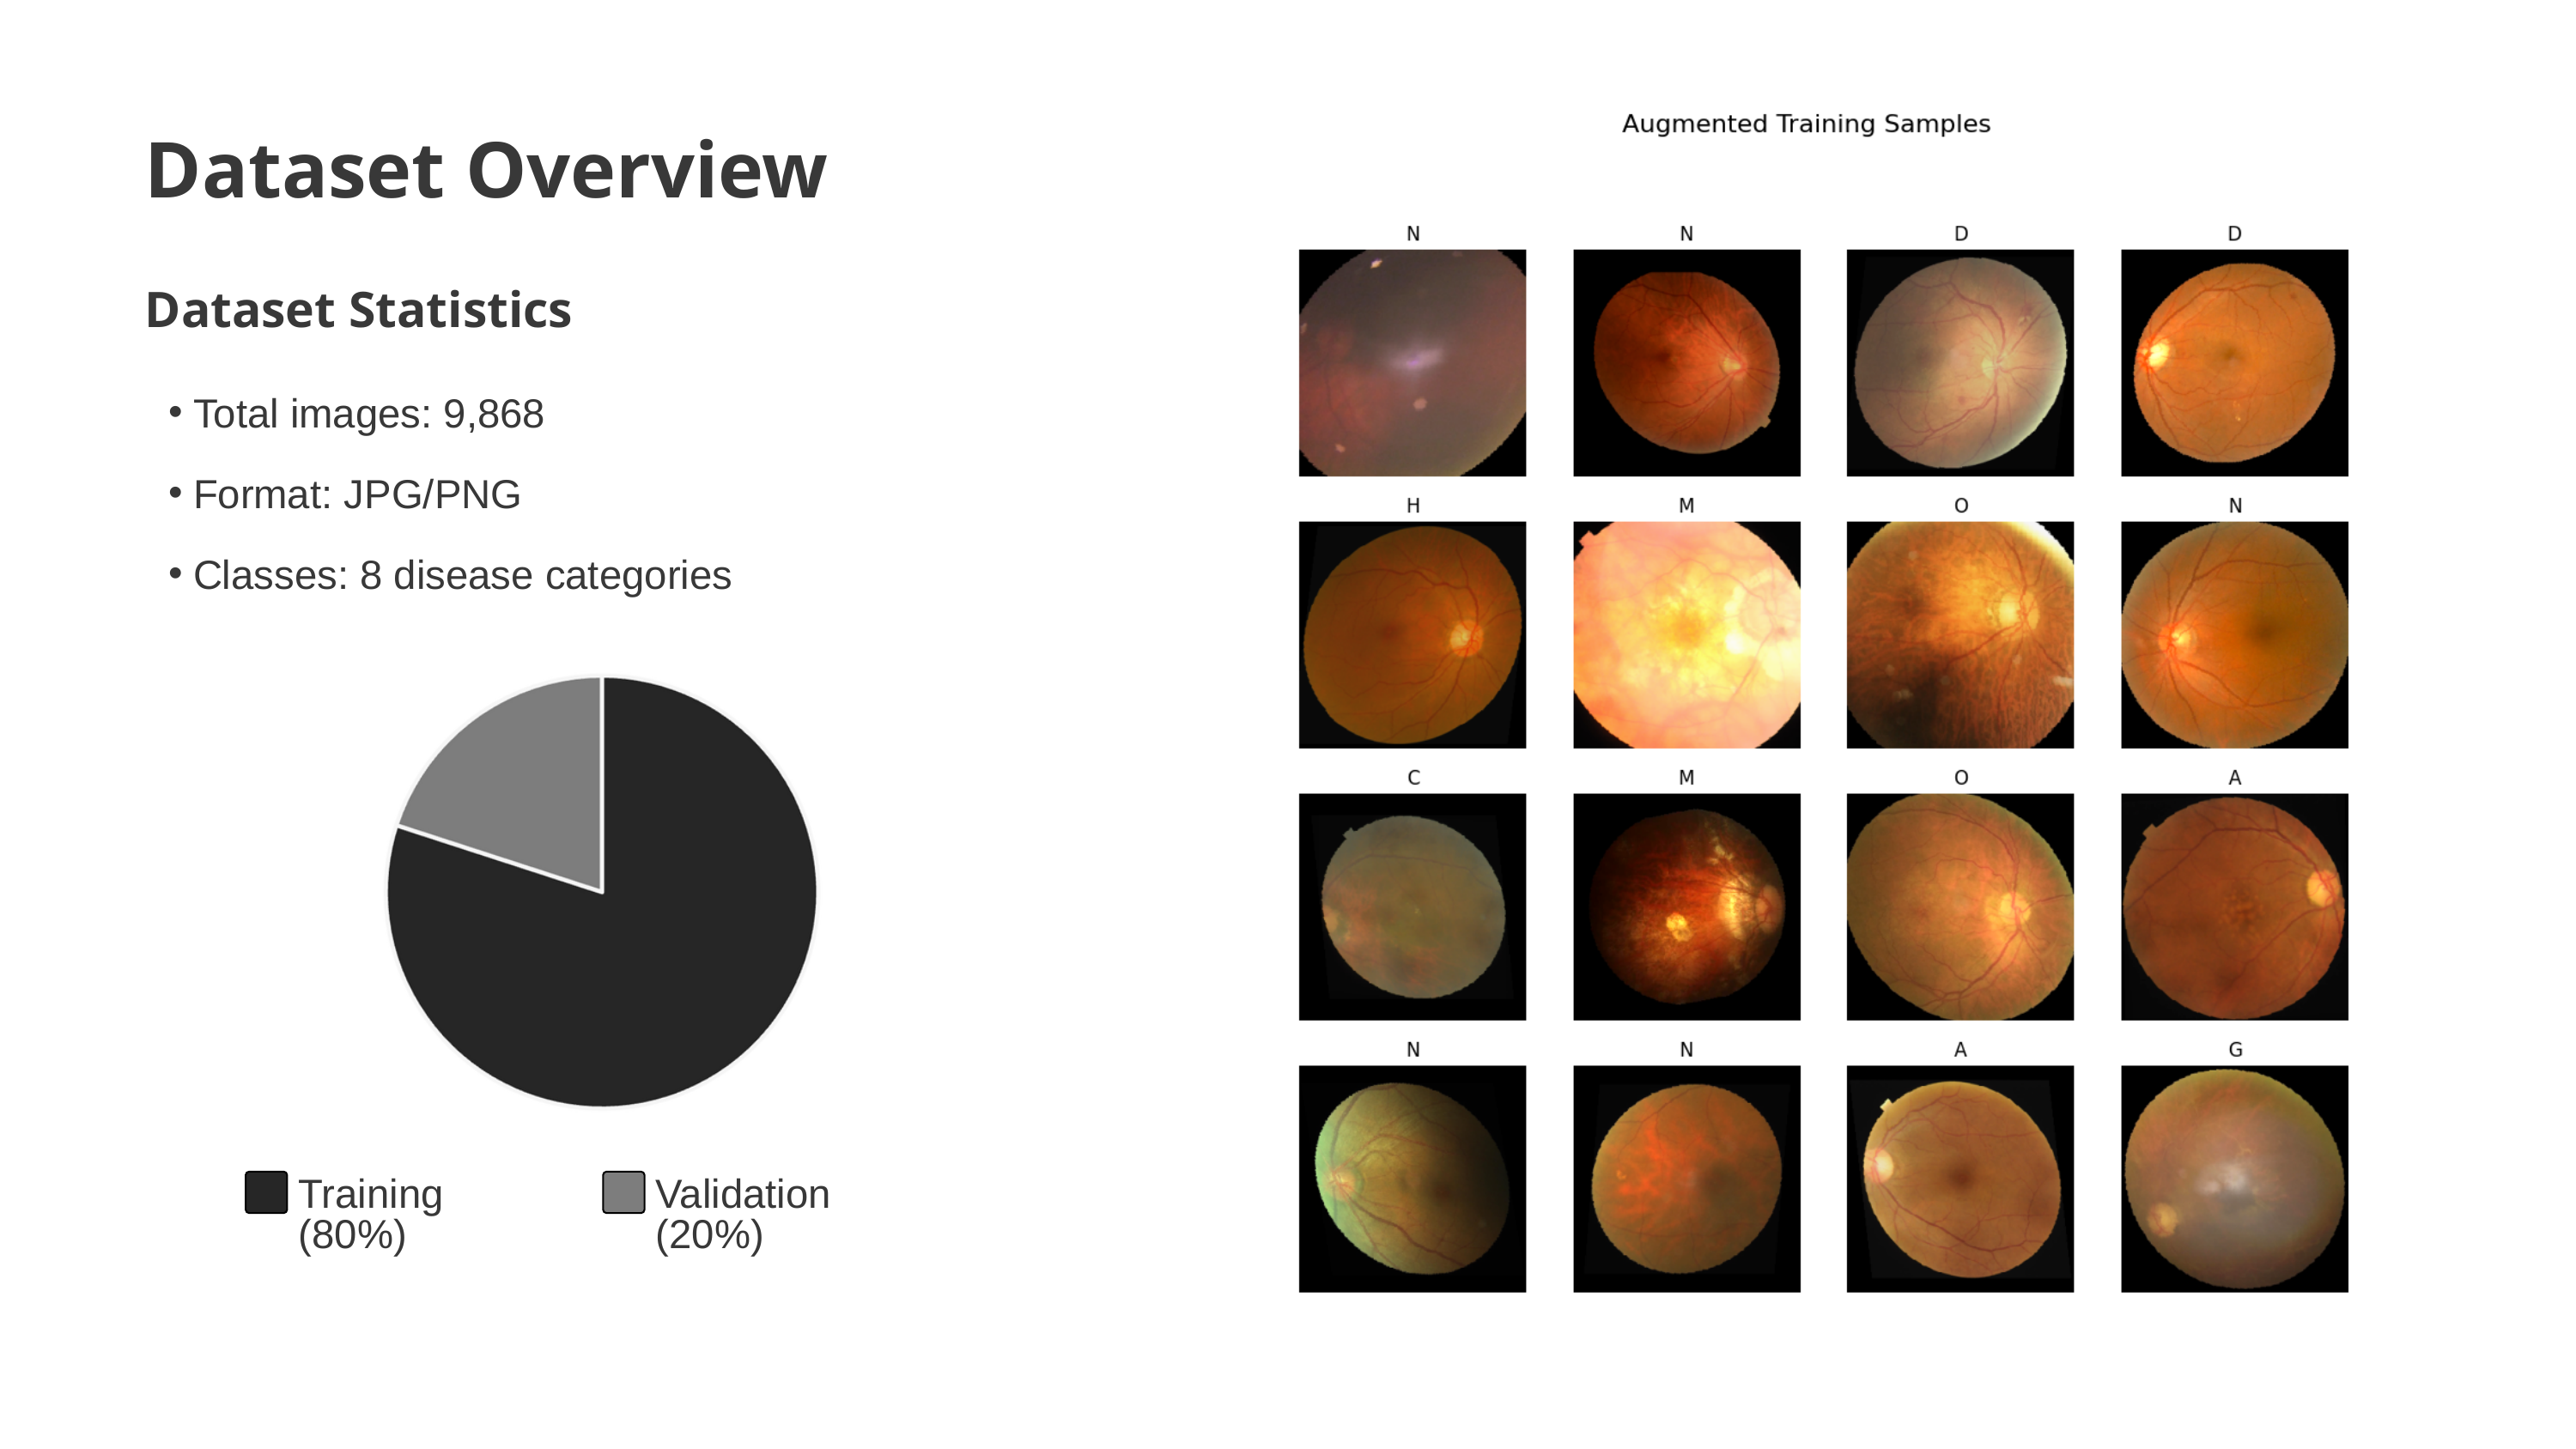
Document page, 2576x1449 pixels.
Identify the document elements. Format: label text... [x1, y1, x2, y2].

text_box [144, 659, 1060, 1125]
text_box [603, 1171, 645, 1214]
text_box Total images: 9,868 [144, 370, 1289, 436]
text_box Training (80%) [298, 1175, 527, 1258]
text_box Dataset Statistics [144, 276, 645, 338]
text_box Classes: 8 disease categories [144, 531, 1289, 598]
text_box Format: JPG/PNG [144, 451, 1289, 517]
text_box Dataset Overview [144, 117, 848, 214]
text_box [1288, 103, 2359, 1304]
text_box Validation (20%) [656, 1175, 911, 1258]
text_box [245, 1171, 288, 1214]
